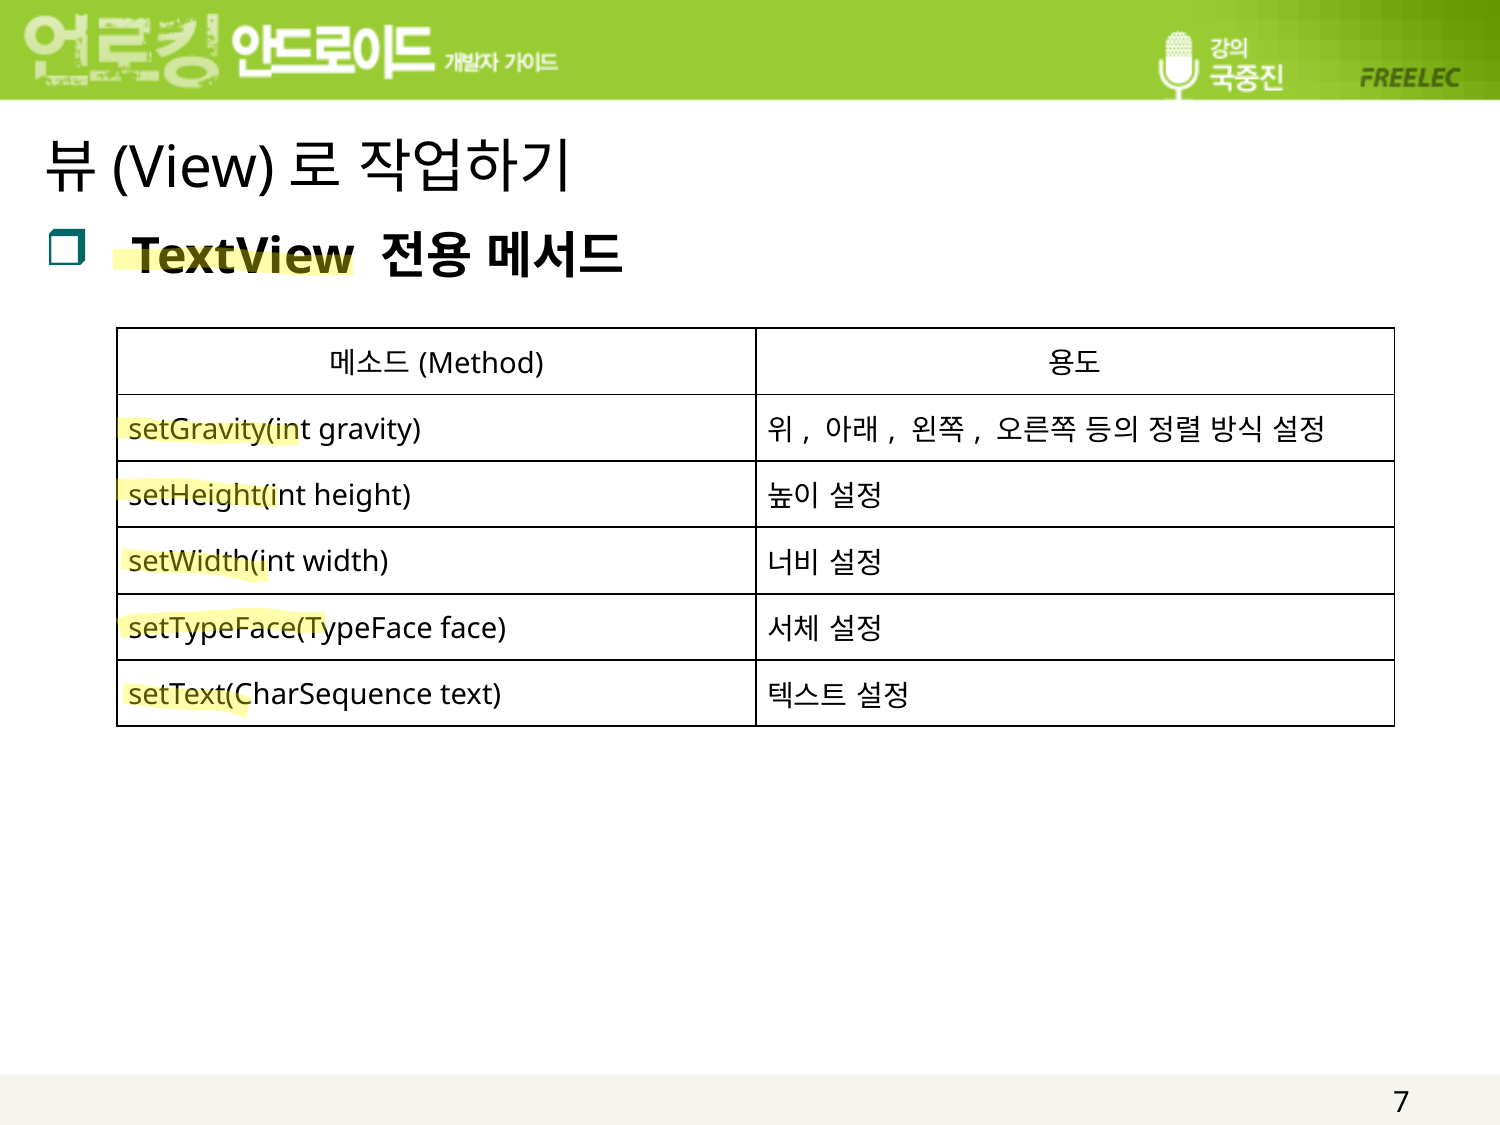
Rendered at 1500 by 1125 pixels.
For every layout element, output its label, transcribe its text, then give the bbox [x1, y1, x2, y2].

table_cell setGravity(int gravity) [118, 395, 755, 460]
table_header 메소드(Method) [118, 329, 755, 394]
table_cell setText(CharSequence text) [118, 661, 755, 725]
title 뷰(View)로 작업하기 [29, 128, 1460, 200]
table_cell 텍스트 설정 [757, 661, 1394, 725]
slide_number 7 [1074, 1075, 1426, 1121]
table_cell setWidth(int width) [118, 528, 755, 593]
table_header 용도 [757, 329, 1394, 394]
table_cell setHeight(int height) [118, 462, 755, 526]
picture [0, 0, 1500, 1074]
table_cell setTypeFace(TypeFace face) [118, 595, 755, 659]
table_cell 너비 설정 [757, 528, 1394, 593]
table_cell 위, 아래, 왼쪽, 오른쪽 등의 정렬 방식 설정 [757, 395, 1394, 460]
list TextView 전용 메서드 [29, 215, 1448, 1067]
table_cell 서체 설정 [757, 595, 1394, 659]
table_cell 높이 설정 [757, 462, 1394, 526]
